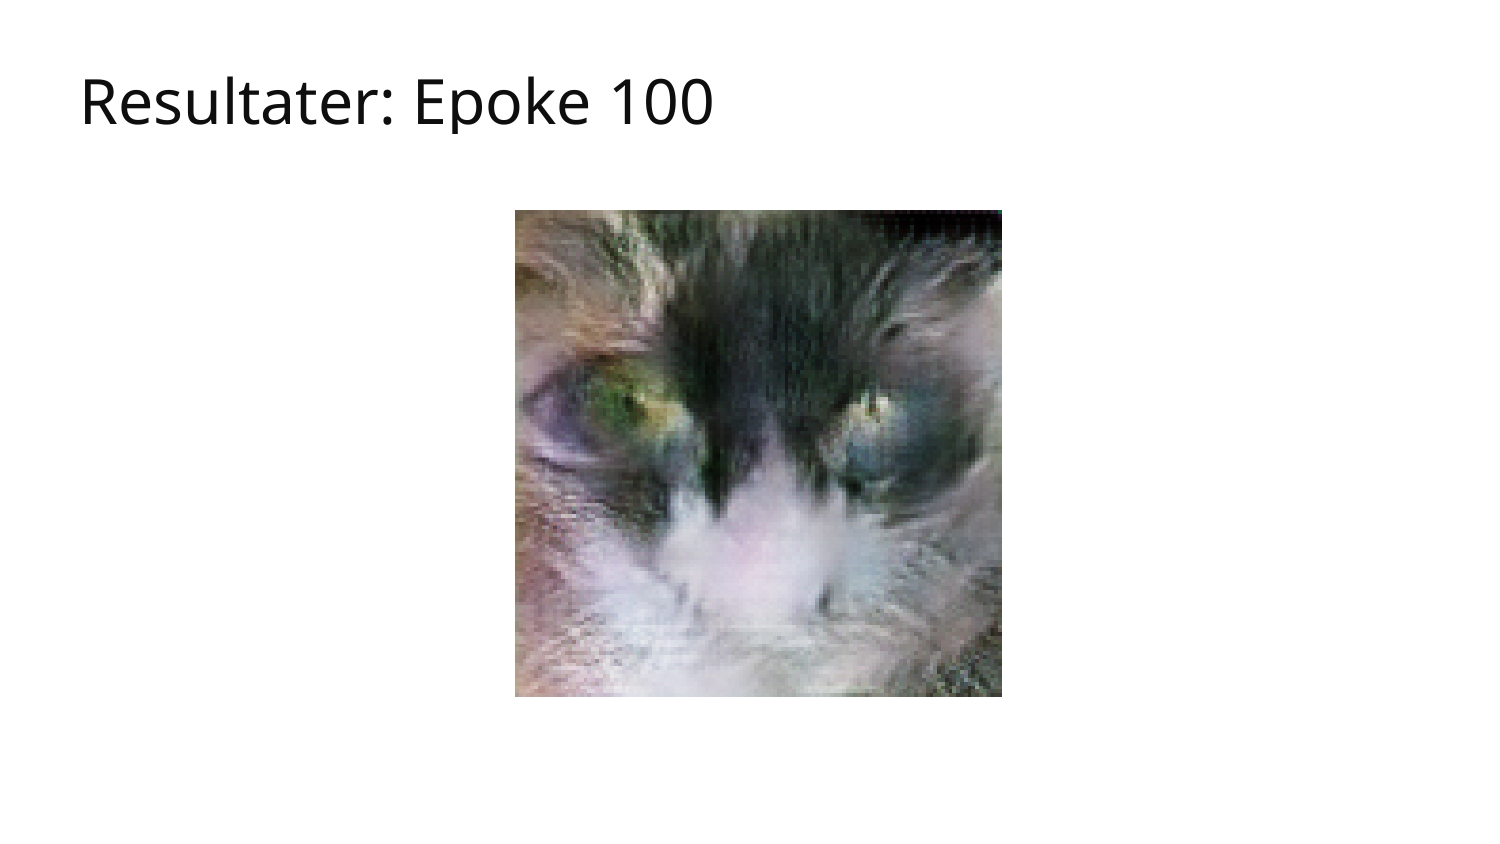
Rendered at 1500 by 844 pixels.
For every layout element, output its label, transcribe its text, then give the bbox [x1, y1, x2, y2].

title Resultater: Epoke 100 [70, 61, 786, 209]
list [434, 134, 1066, 766]
